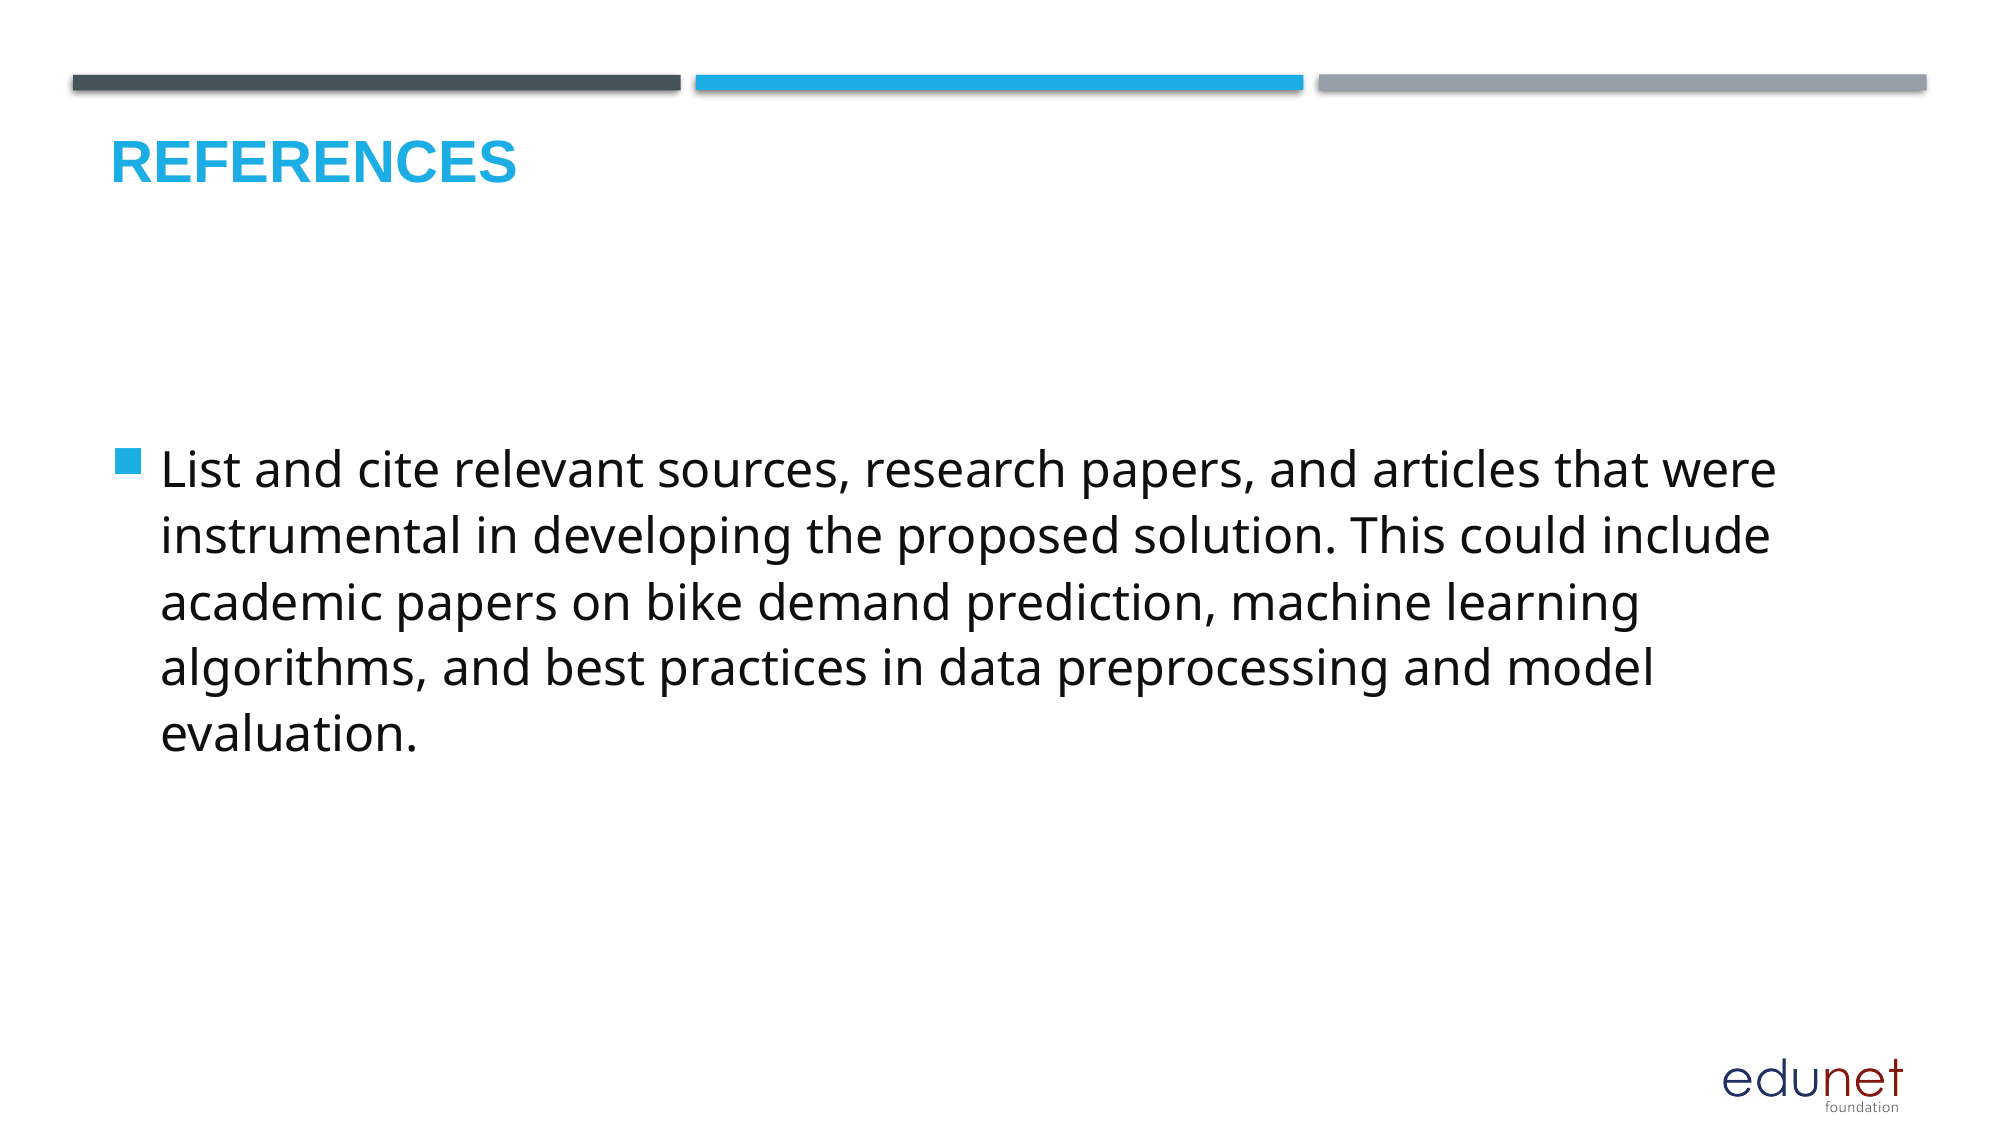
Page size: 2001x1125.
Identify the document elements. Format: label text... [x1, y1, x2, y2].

title References [95, 115, 1905, 203]
list List and cite relevant sources, research papers, and articles that were instrumental in developing the proposed solution. This could include academic papers on bike demand prediction, machine learning algorithms, and best practices in data preprocessing and model evaluation. [95, 213, 1905, 981]
picture [1719, 1056, 1905, 1116]
